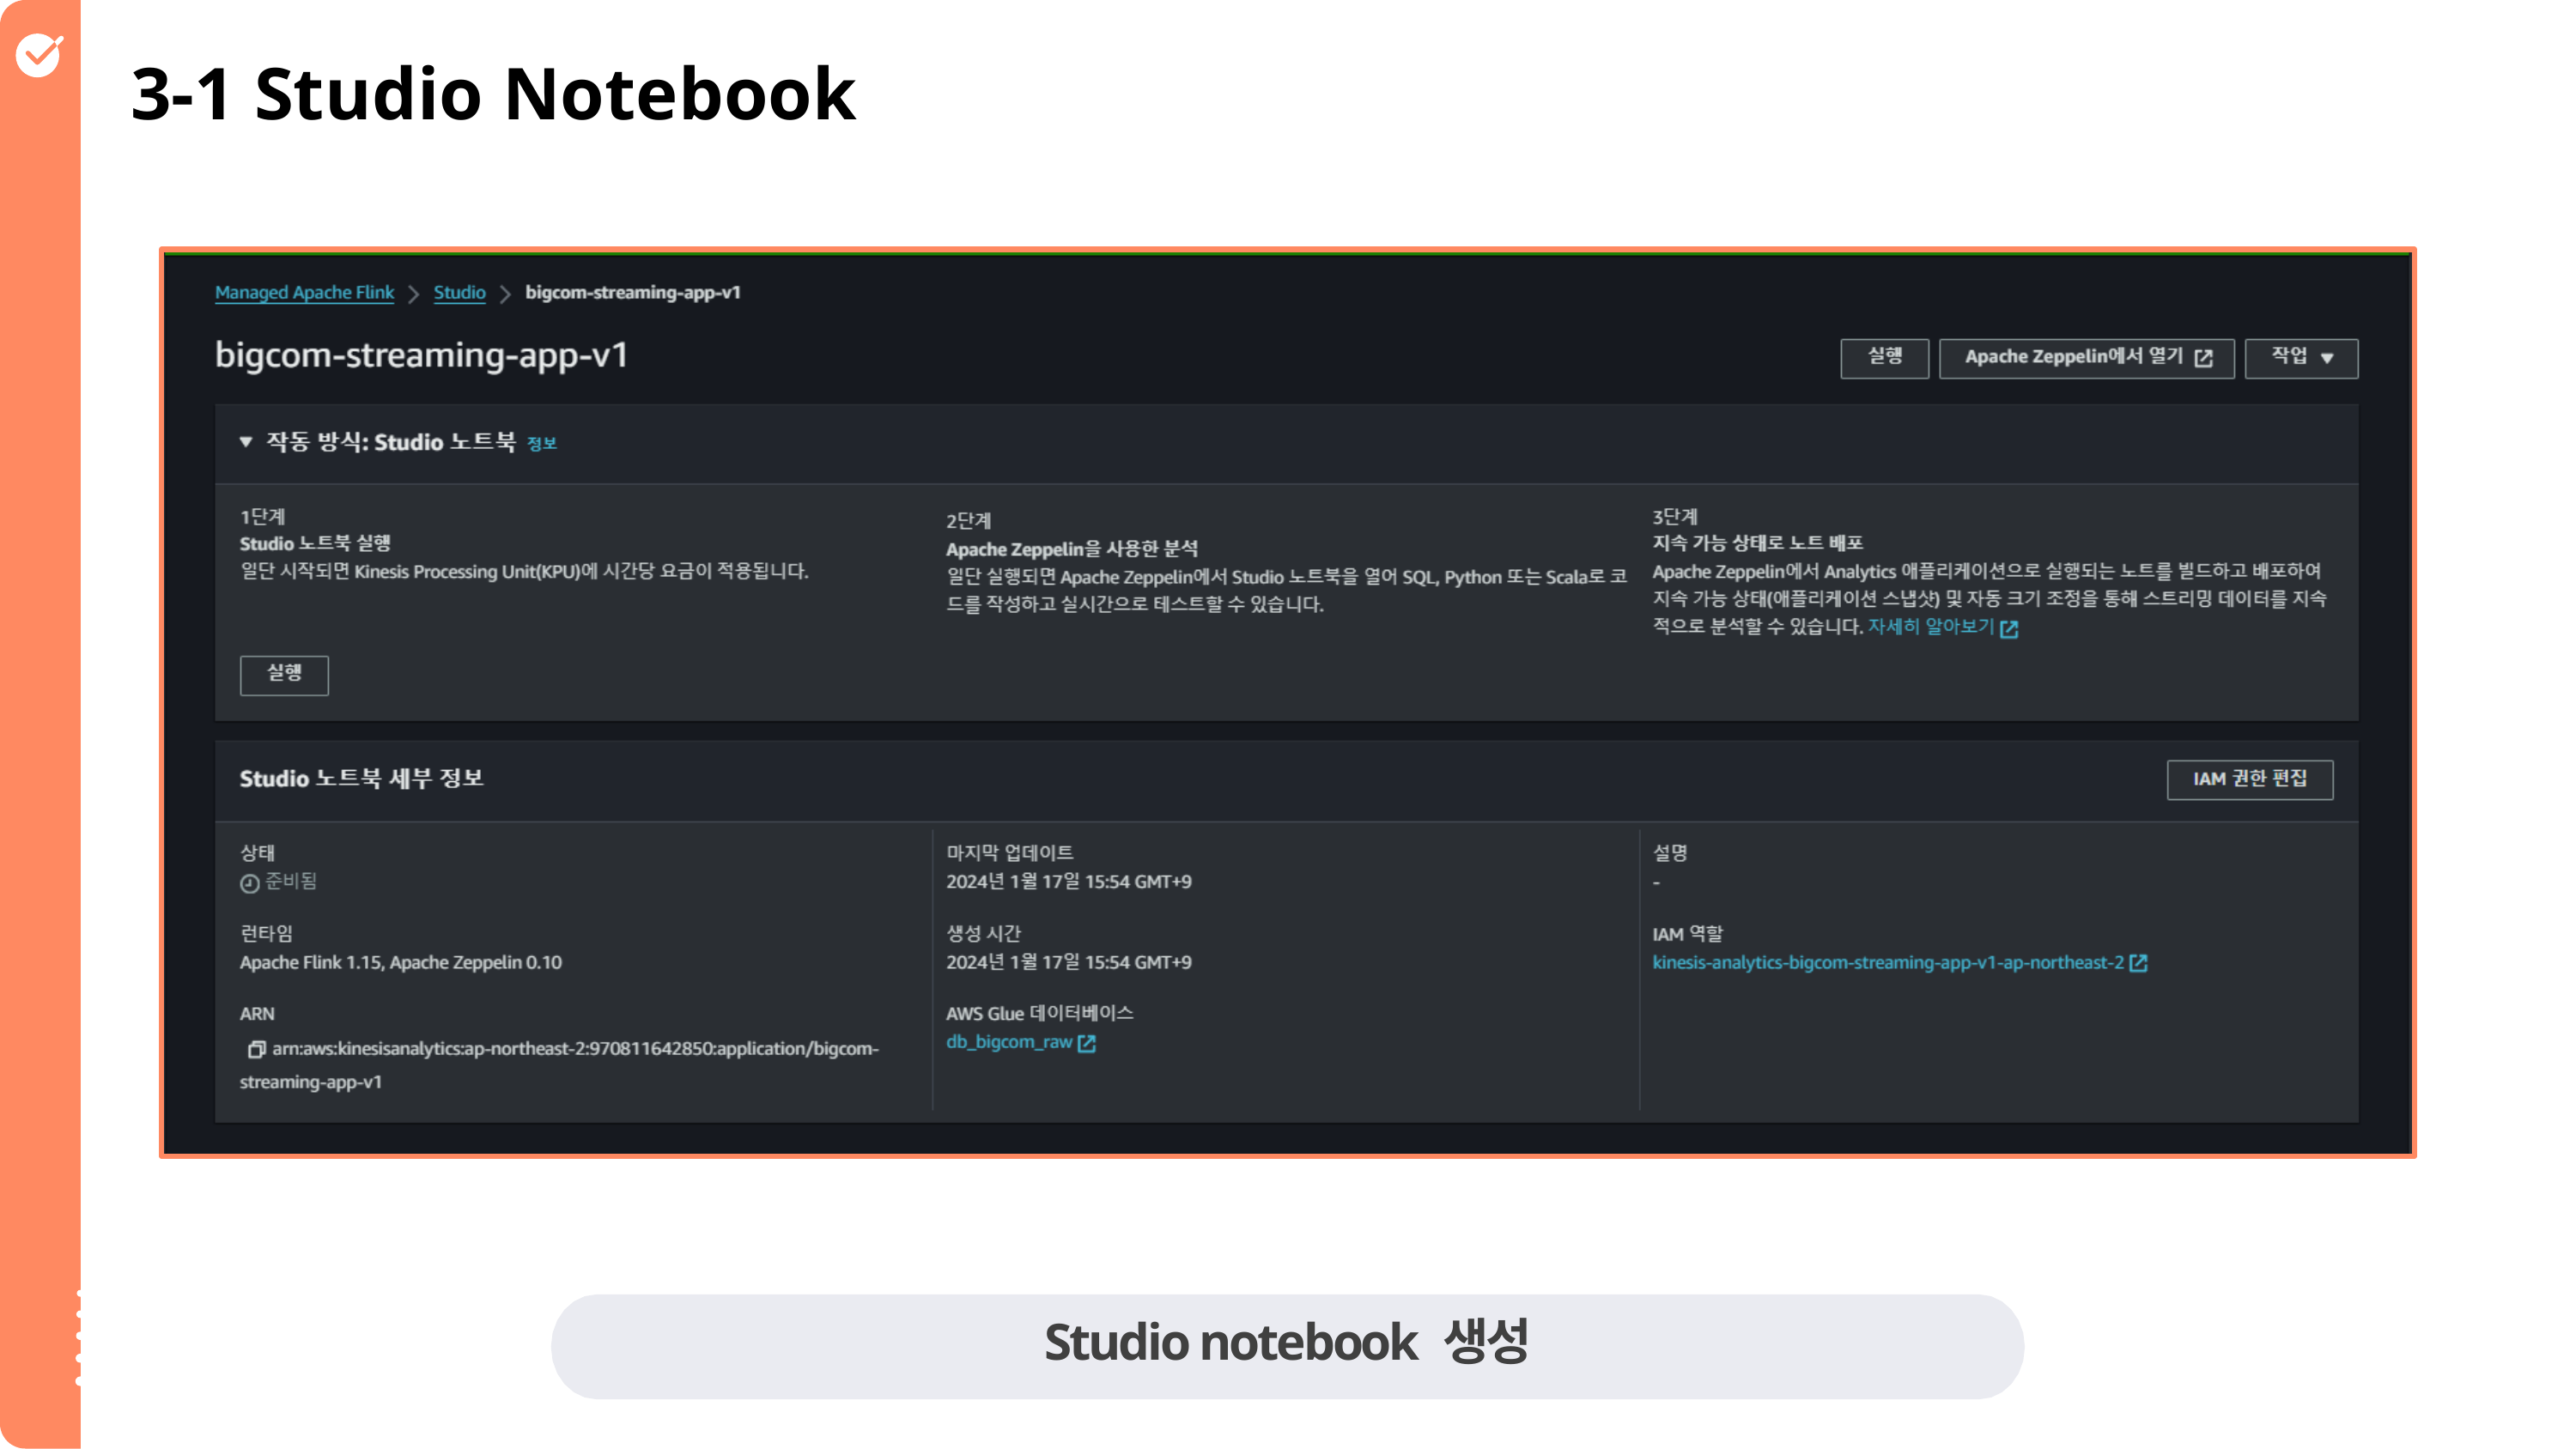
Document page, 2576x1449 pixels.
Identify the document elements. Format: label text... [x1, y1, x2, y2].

text_box [550, 1294, 2026, 1400]
picture [163, 252, 2413, 1154]
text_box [0, 0, 82, 1449]
text_box Studio notebook 생성 [785, 1308, 1791, 1371]
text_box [75, 1289, 86, 1386]
text_box 3-1 Studio Notebook [118, 41, 1556, 141]
